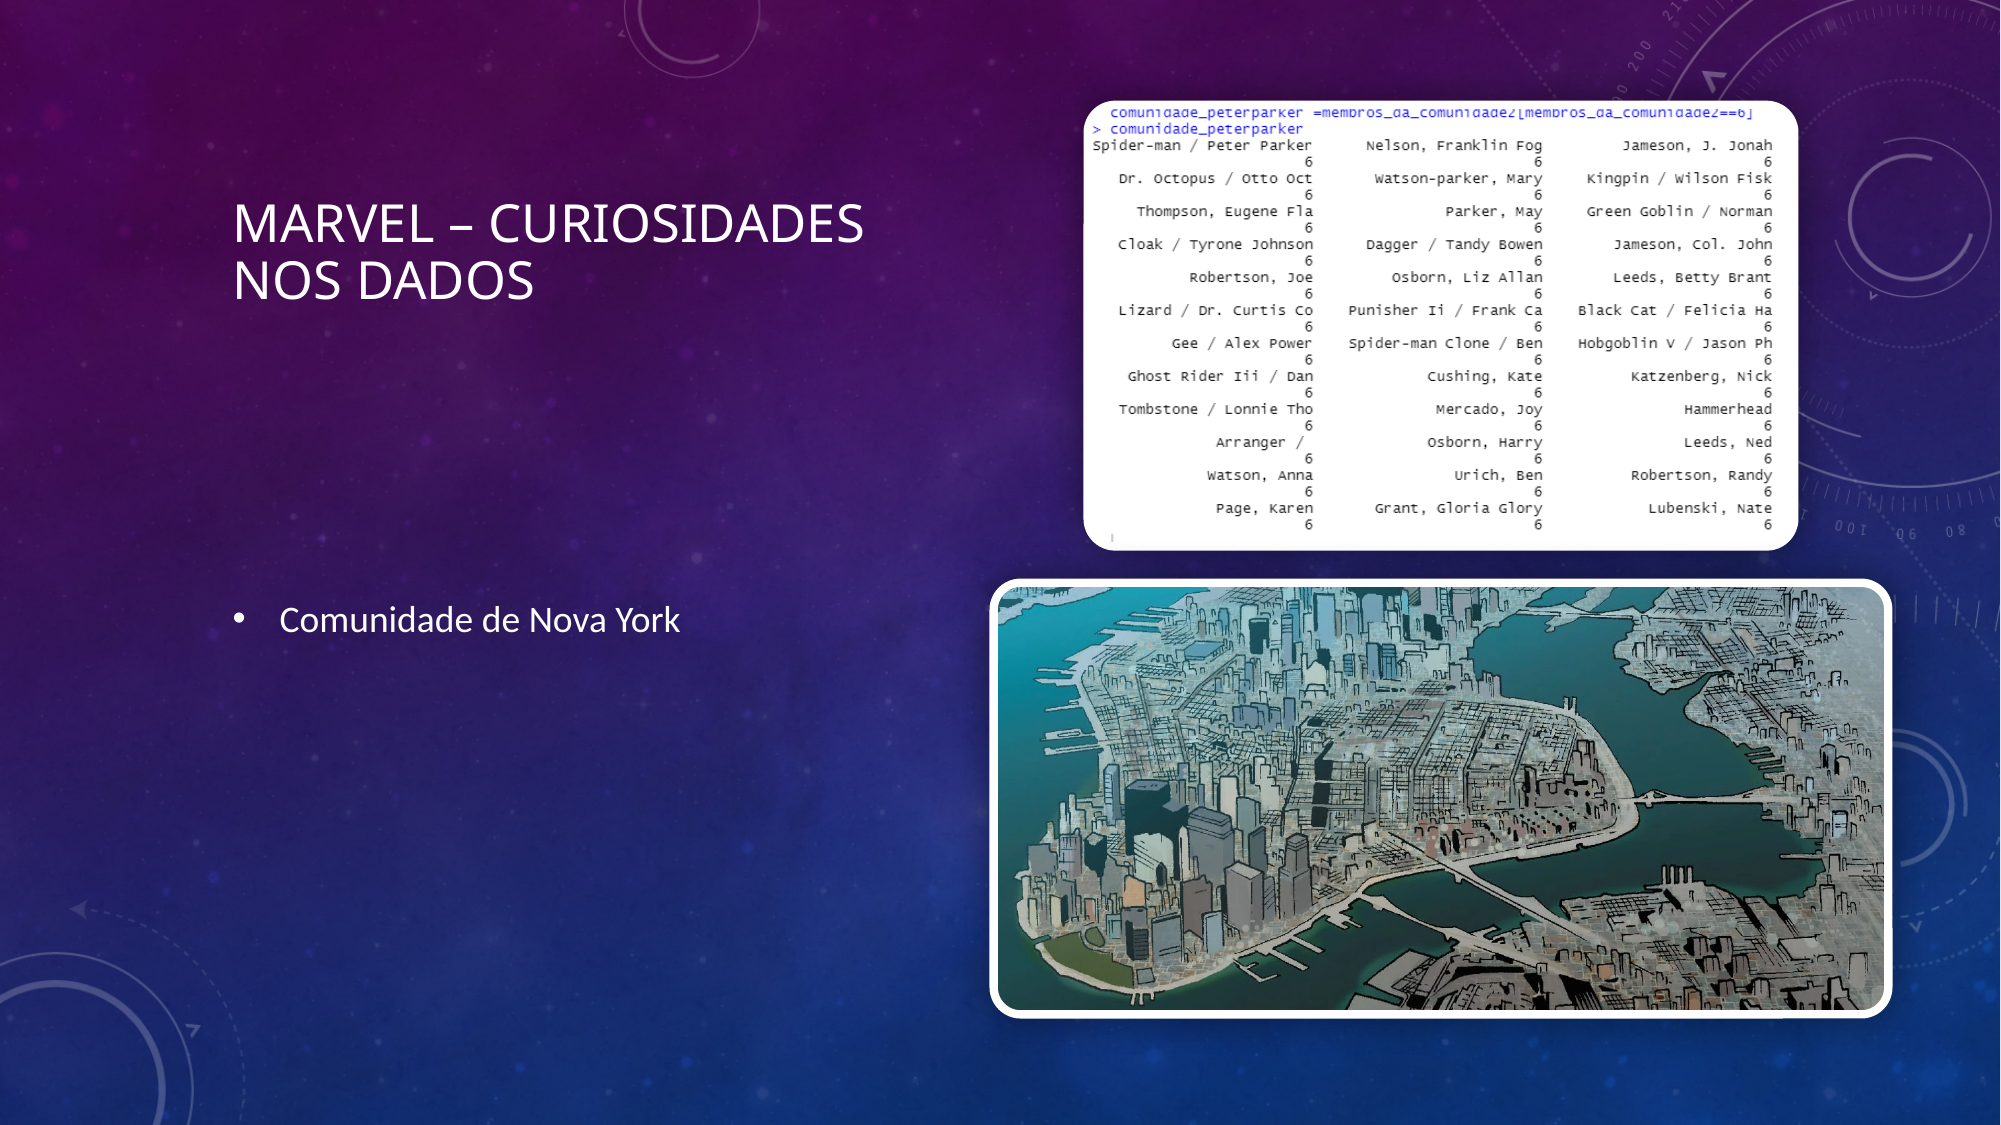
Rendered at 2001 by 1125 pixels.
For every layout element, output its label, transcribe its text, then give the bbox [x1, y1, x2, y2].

picture [0, 0, 2001, 1125]
list Comunidade de Nova York [217, 351, 891, 950]
title Marvel – curiosidades nos dados [217, 169, 891, 339]
